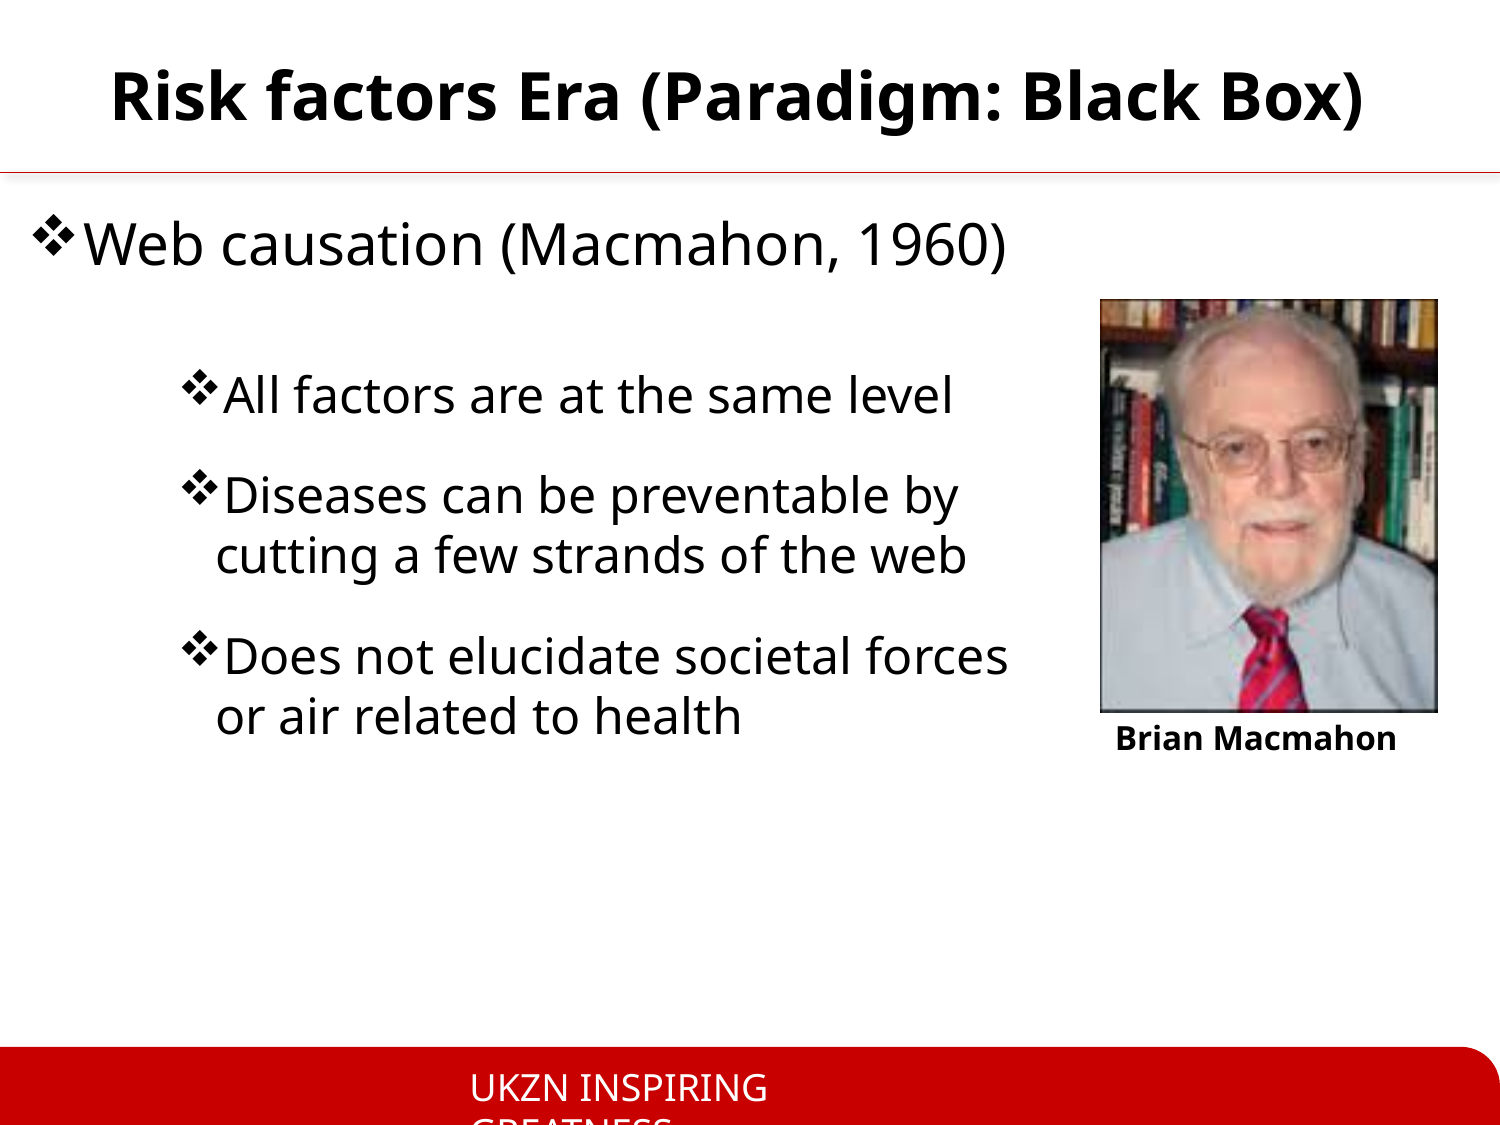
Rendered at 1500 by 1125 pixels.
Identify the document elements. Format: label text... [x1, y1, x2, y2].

list Web causation (Macmahon, 1960) All factors are at the same level Diseases can be preventable by cutting a few strands of the web Does not elucidate societal forces or air related to health [12, 199, 1026, 938]
title Risk factors Era (Paradigm: Black Box) [62, 0, 1413, 188]
text_box Brian Macmahon [1099, 709, 1463, 765]
picture [1099, 299, 1438, 713]
